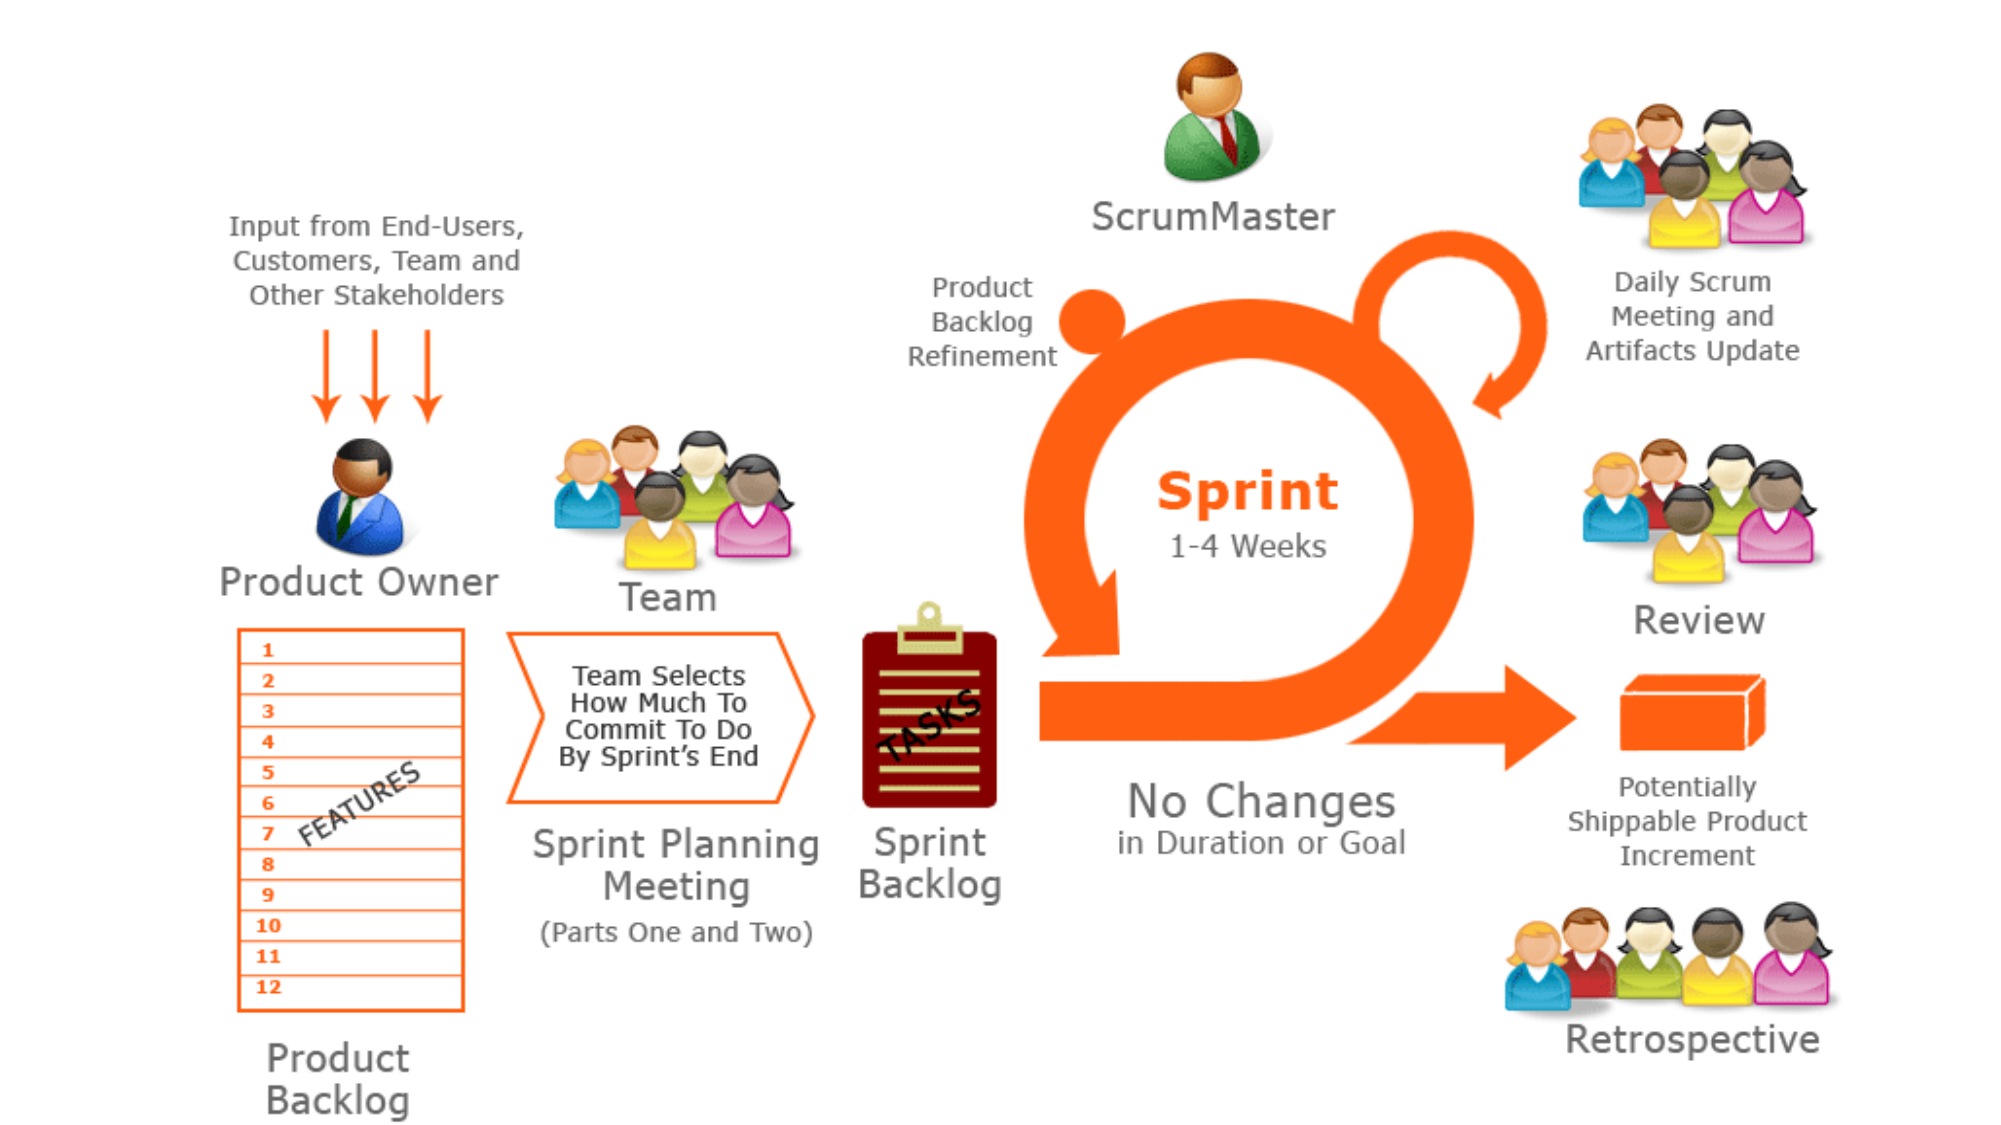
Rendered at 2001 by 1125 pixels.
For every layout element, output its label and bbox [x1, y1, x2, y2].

list [111, 0, 1864, 1125]
